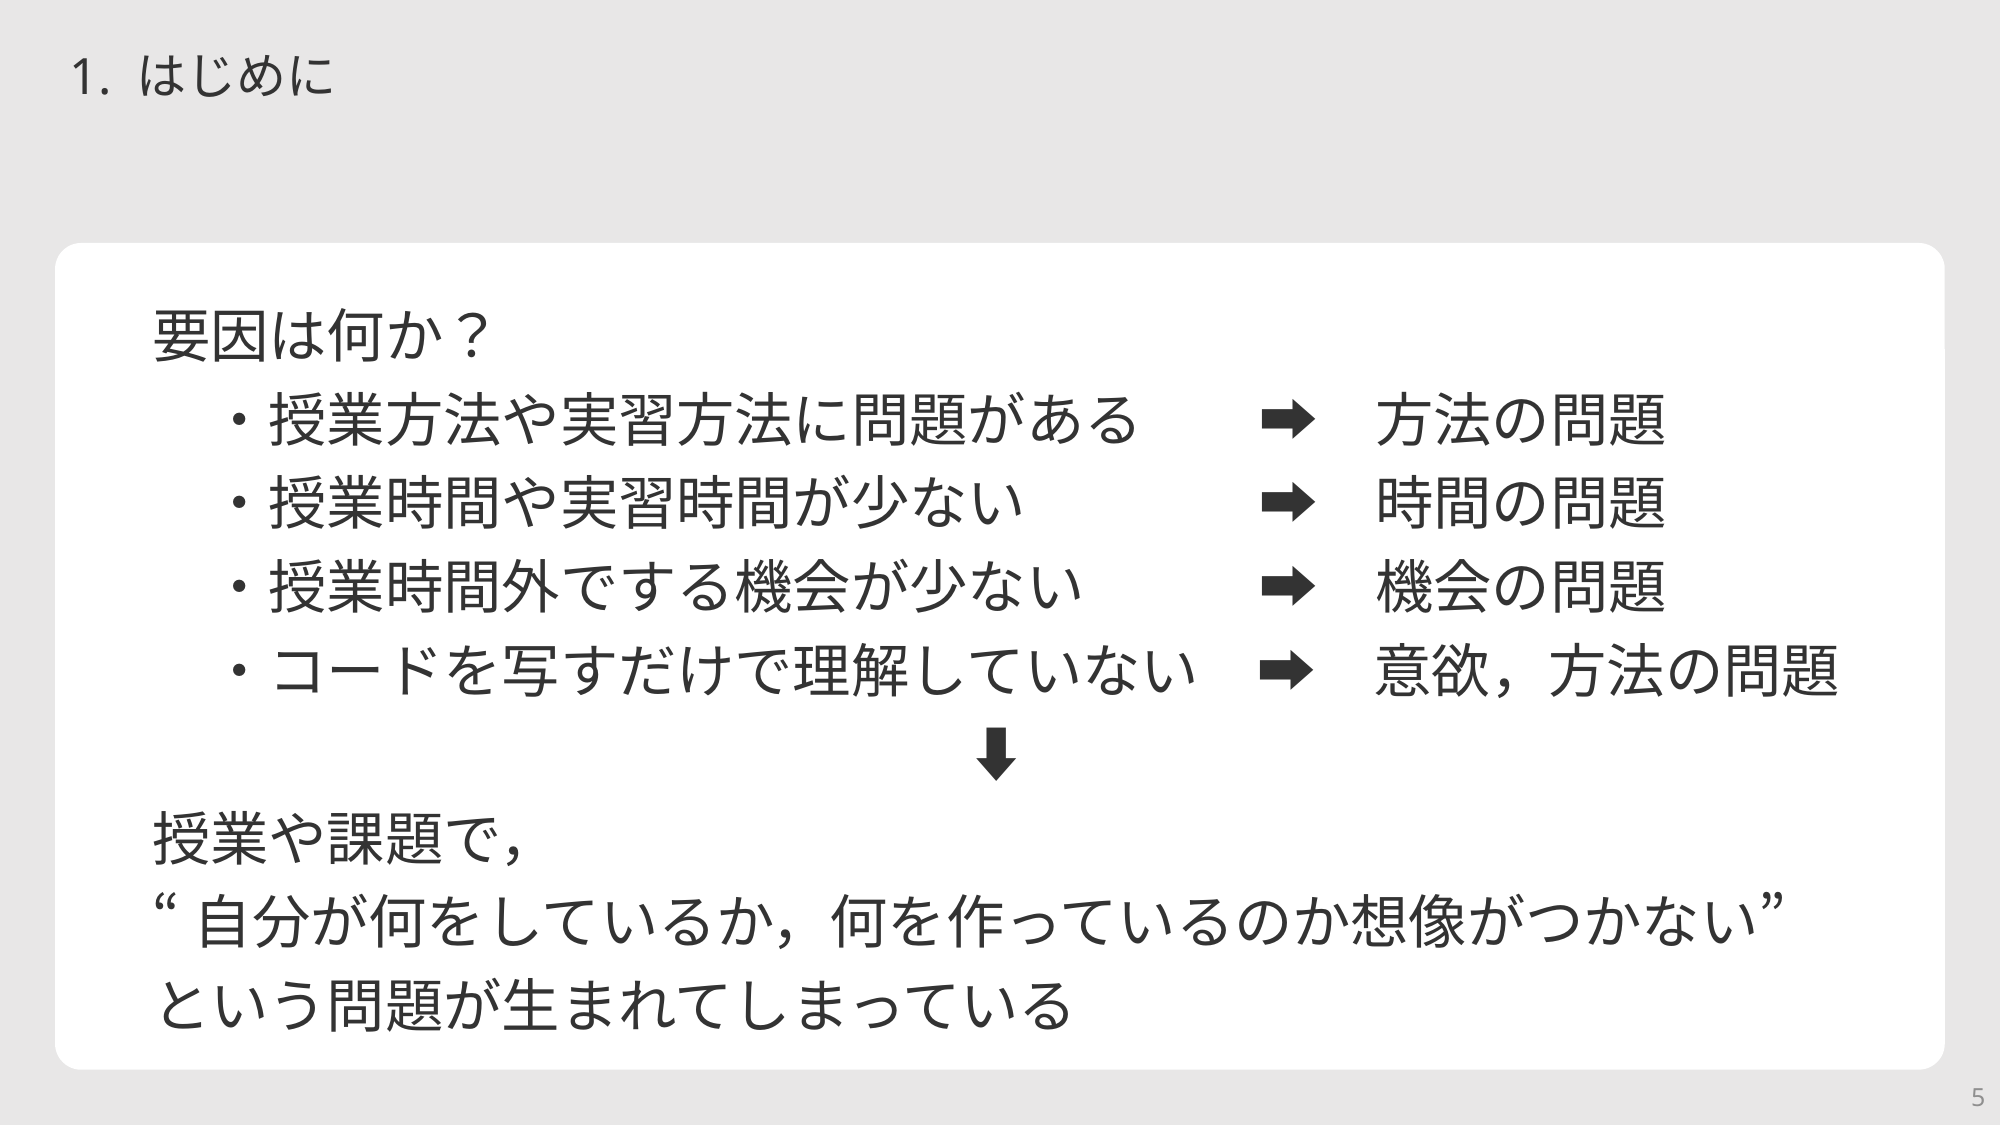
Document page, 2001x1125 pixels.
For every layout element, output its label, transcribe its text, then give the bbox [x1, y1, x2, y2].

list 要因は何か？ ・授業方法や実習方法に問題がある ➡︎ 方法の問題 ・授業時間や実習時間が少ない ➡︎ 時間の問題 ・授業時間外でする機会が少ない ➡ 機会の問題 ・コードを写すだけで理解していない ➡ 意欲，方法の問題 ⬇ ︎ 授業や課題で， “自分が何をしているか，何を作っているのか想像がつかない” という問題が生まれてしまっている [137, 299, 1863, 1014]
slide_number 5 [1889, 1070, 2000, 1125]
title 1. はじめに [55, 44, 1945, 102]
